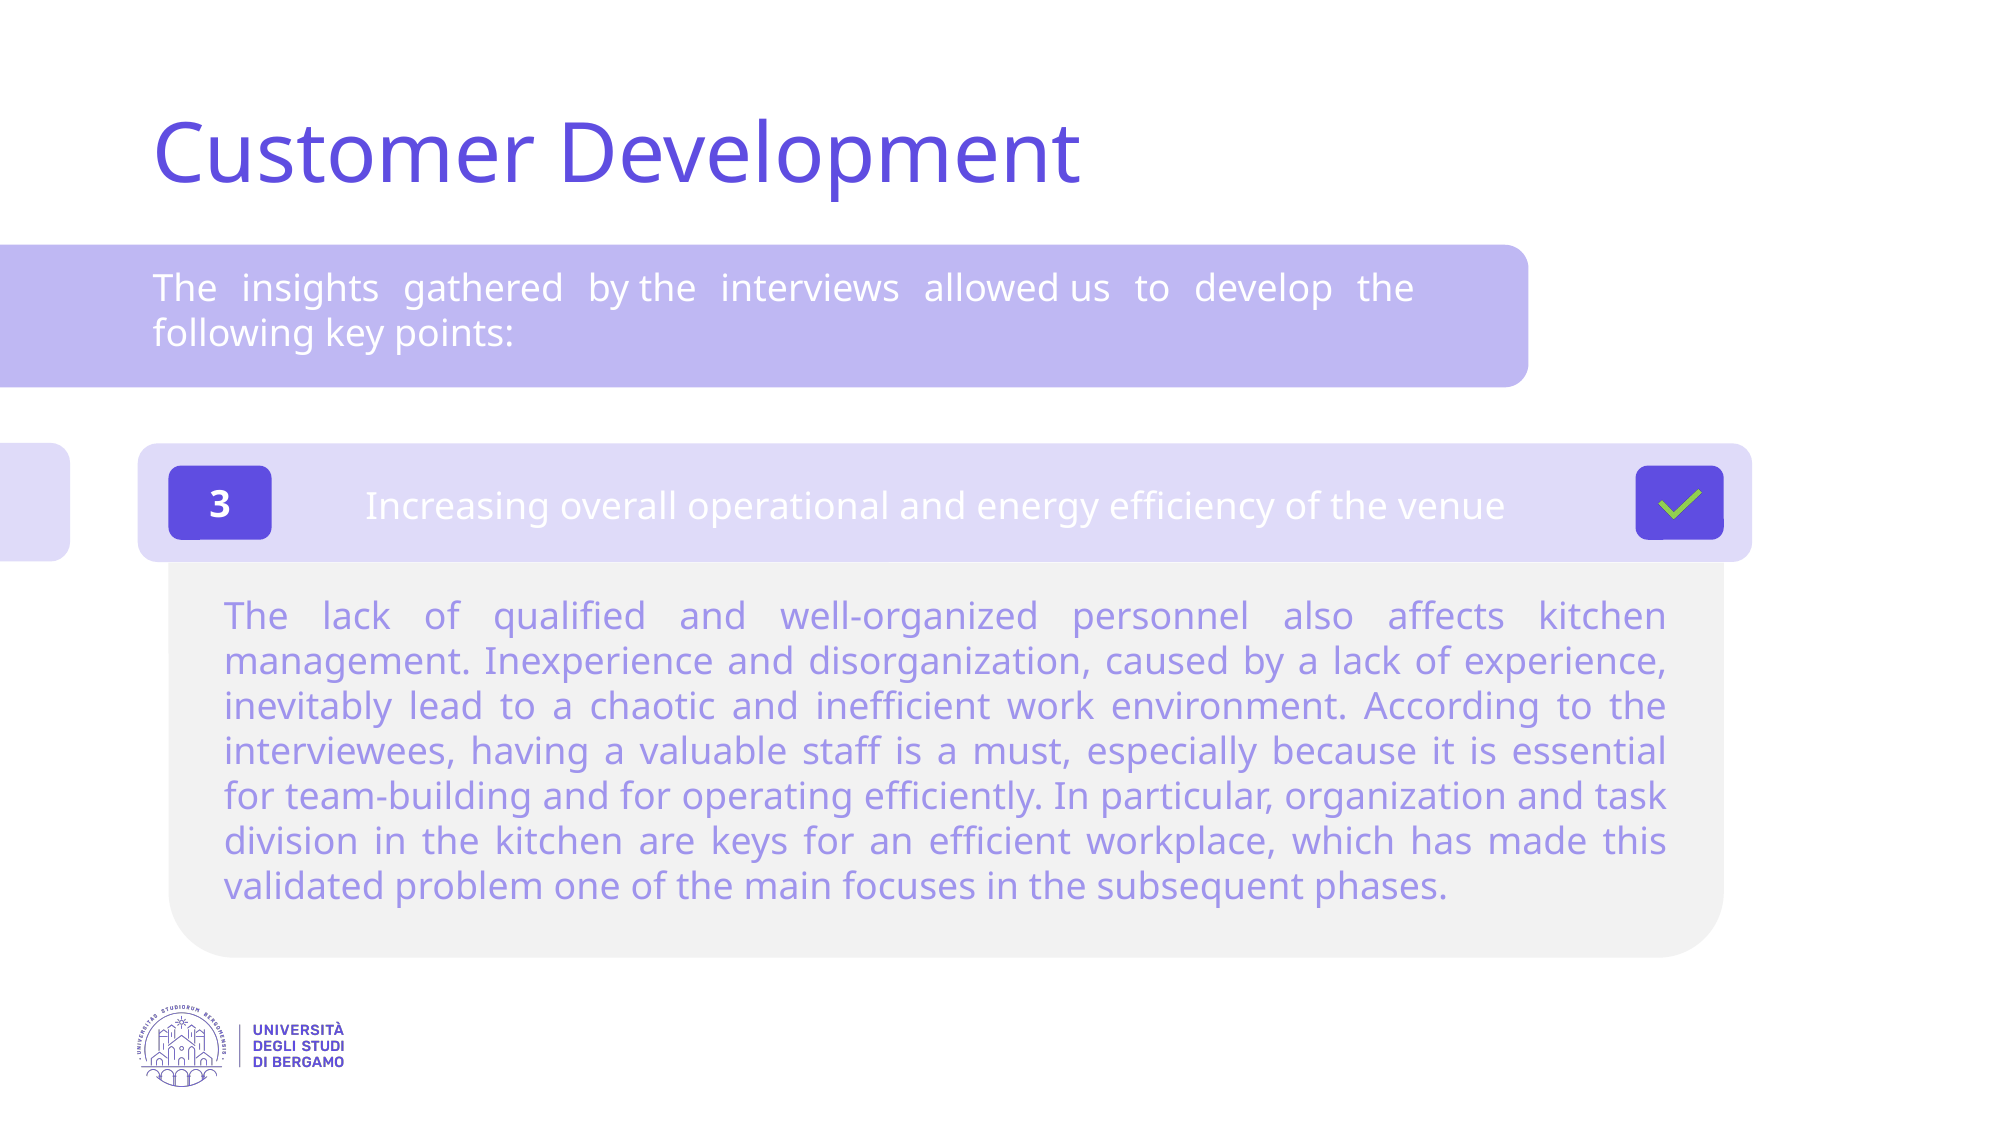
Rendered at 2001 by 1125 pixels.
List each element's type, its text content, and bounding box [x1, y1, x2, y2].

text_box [137, 442, 1753, 563]
text_box The insights gathered by the interviews allowed us to develop the following key points: [137, 256, 1432, 407]
text_box Customer Development [137, 91, 1432, 207]
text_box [0, 442, 71, 563]
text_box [167, 561, 1725, 959]
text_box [1634, 465, 1725, 541]
text_box [0, 243, 1531, 389]
picture [137, 1005, 344, 1087]
